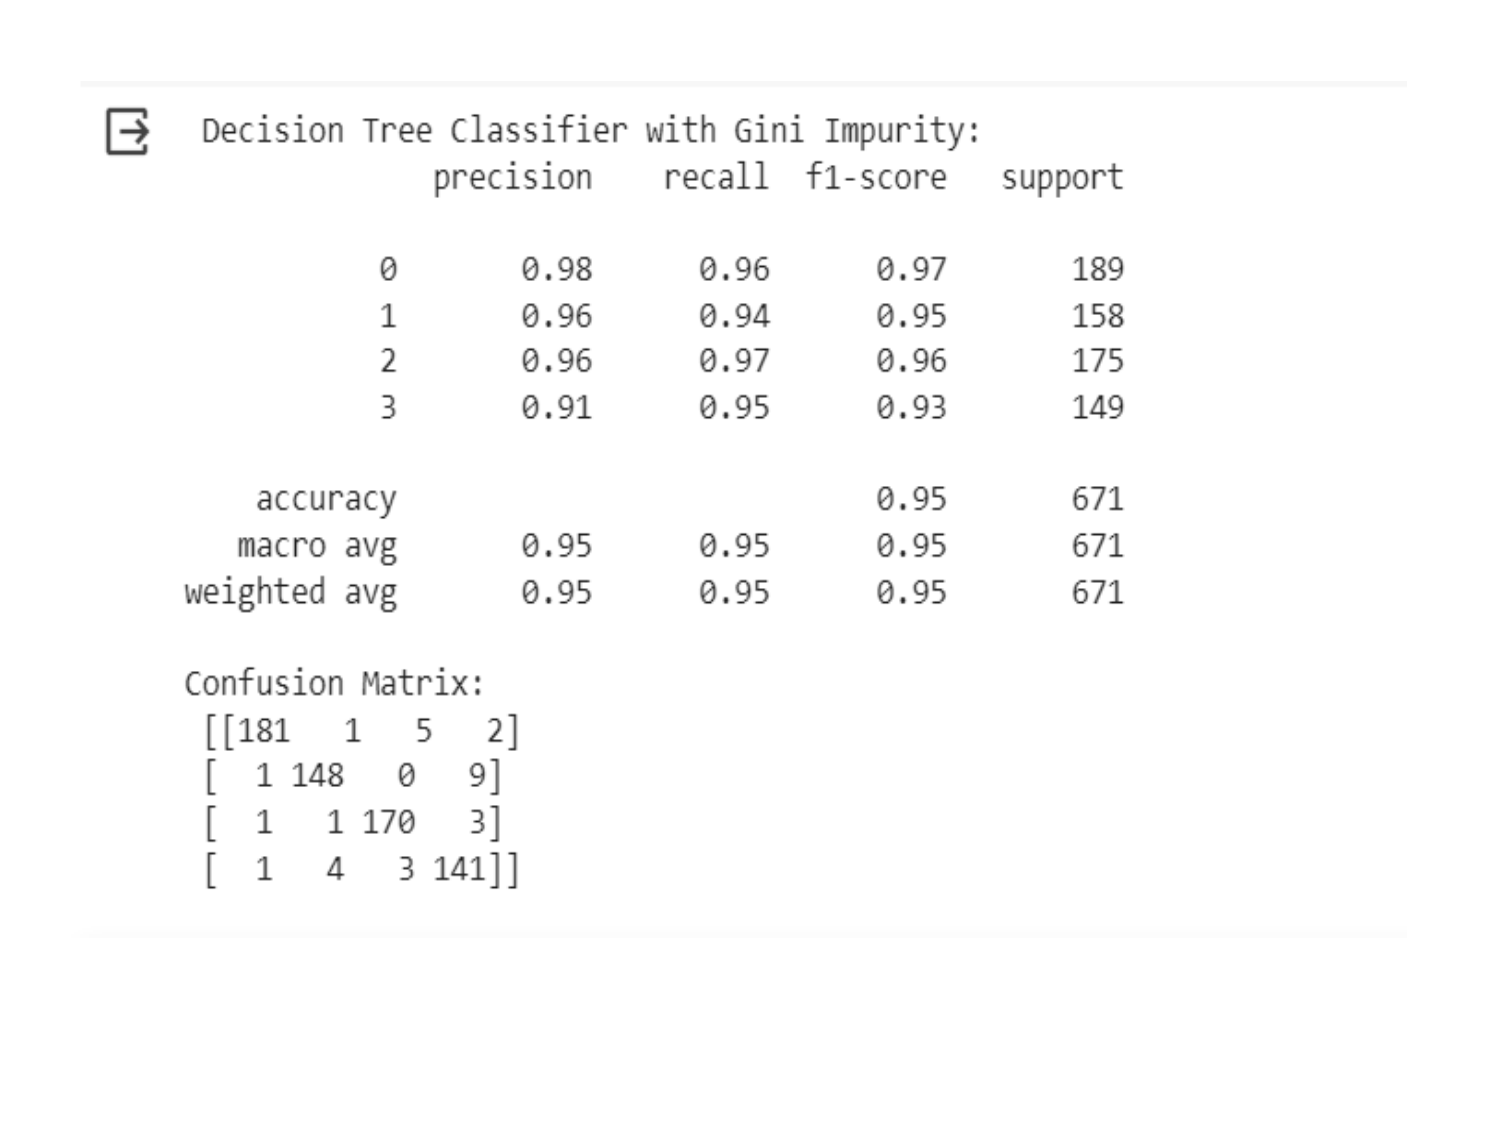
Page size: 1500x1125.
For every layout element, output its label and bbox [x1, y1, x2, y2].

list [70, 81, 1407, 938]
